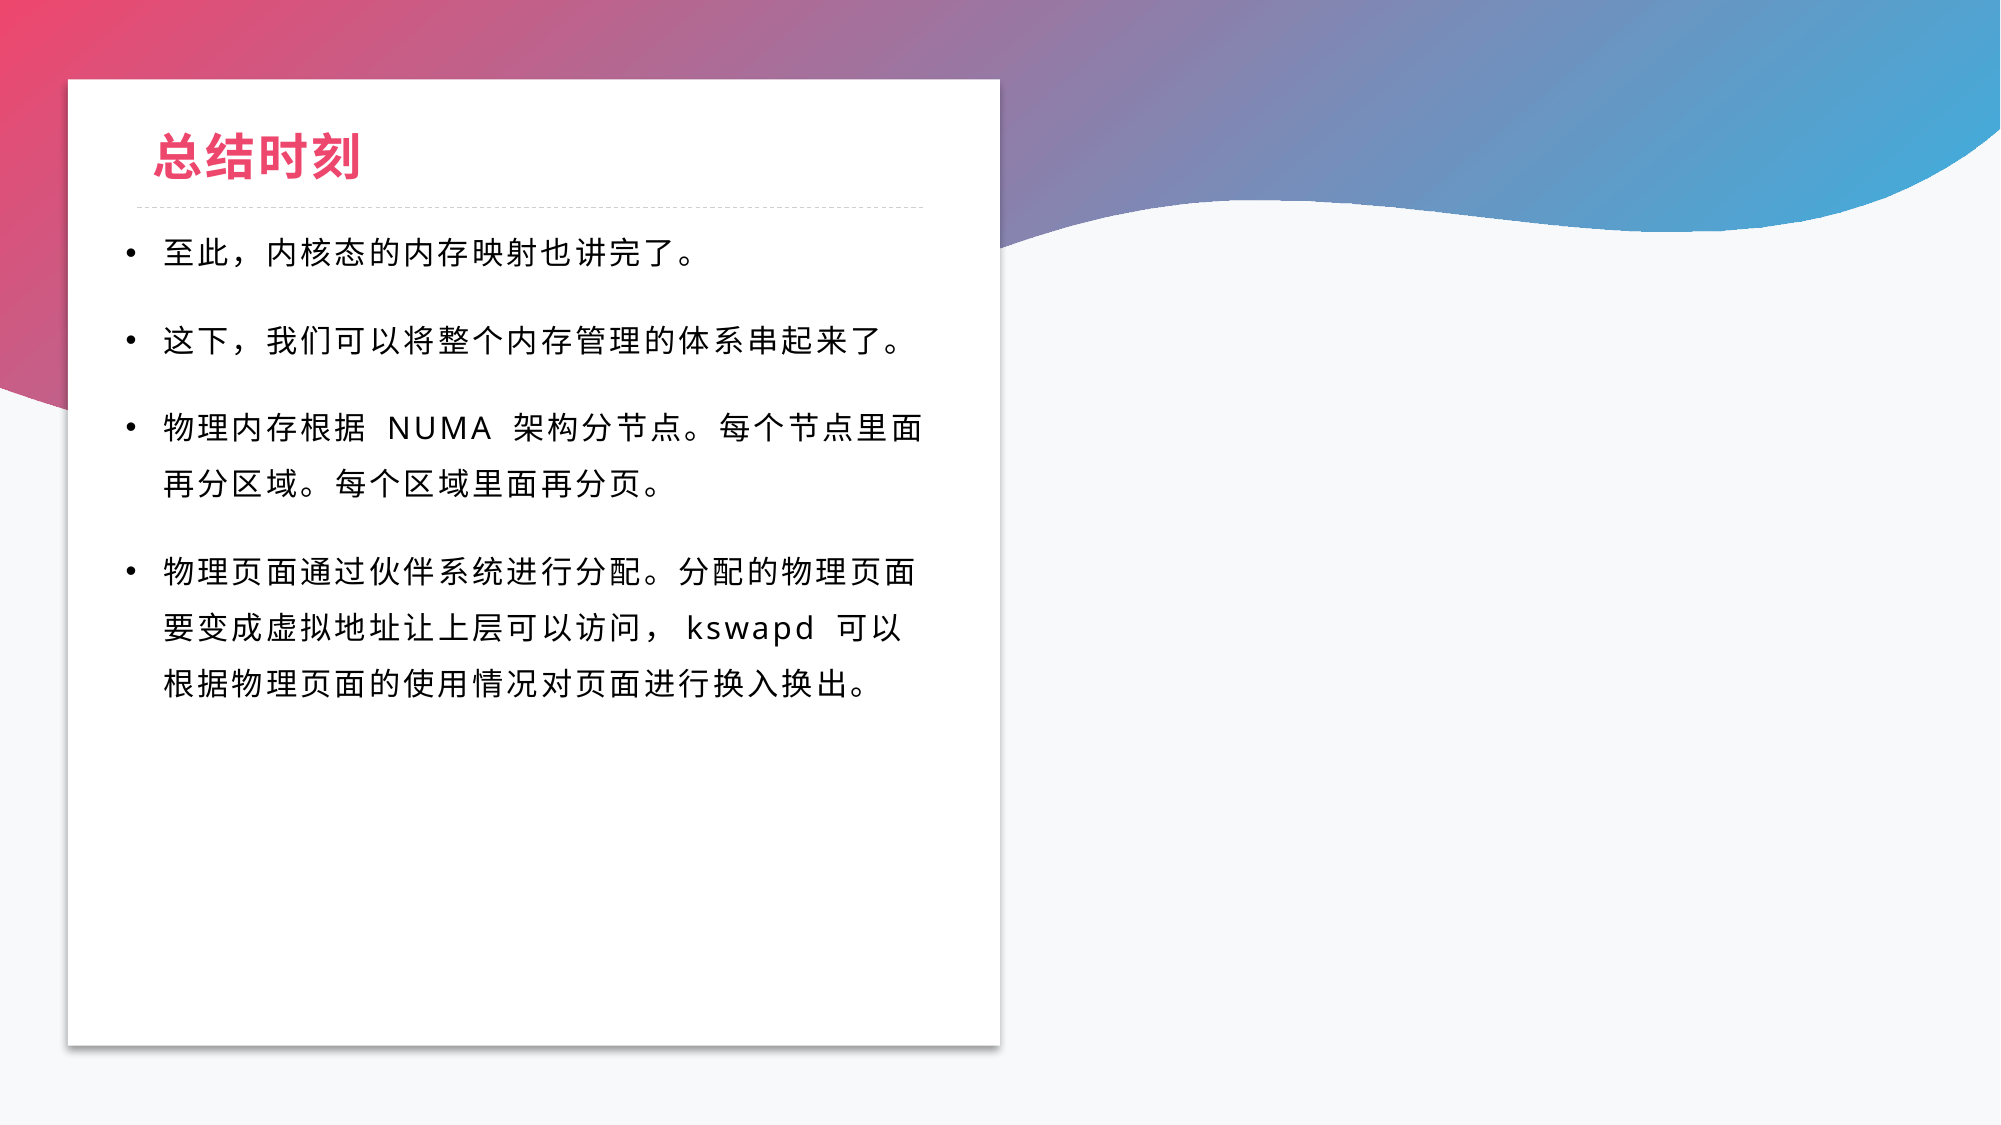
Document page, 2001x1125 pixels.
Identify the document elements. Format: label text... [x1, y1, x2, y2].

title 总结时刻 [137, 111, 924, 208]
list 至此，内核态的内存映射也讲完了。 这下，我们可以将整个内存管理的体系串起来了。 物理内存根据 NUMA 架构分节点。每个节点里面再分区域。每个区域里面再分页。 物理页面通过伙伴系统进行分配。分配的物理页面要变成虚拟地址让上层可以访问，kswapd 可以根据物理页面的使用情况对页面进行换入换出。 [110, 207, 951, 1014]
